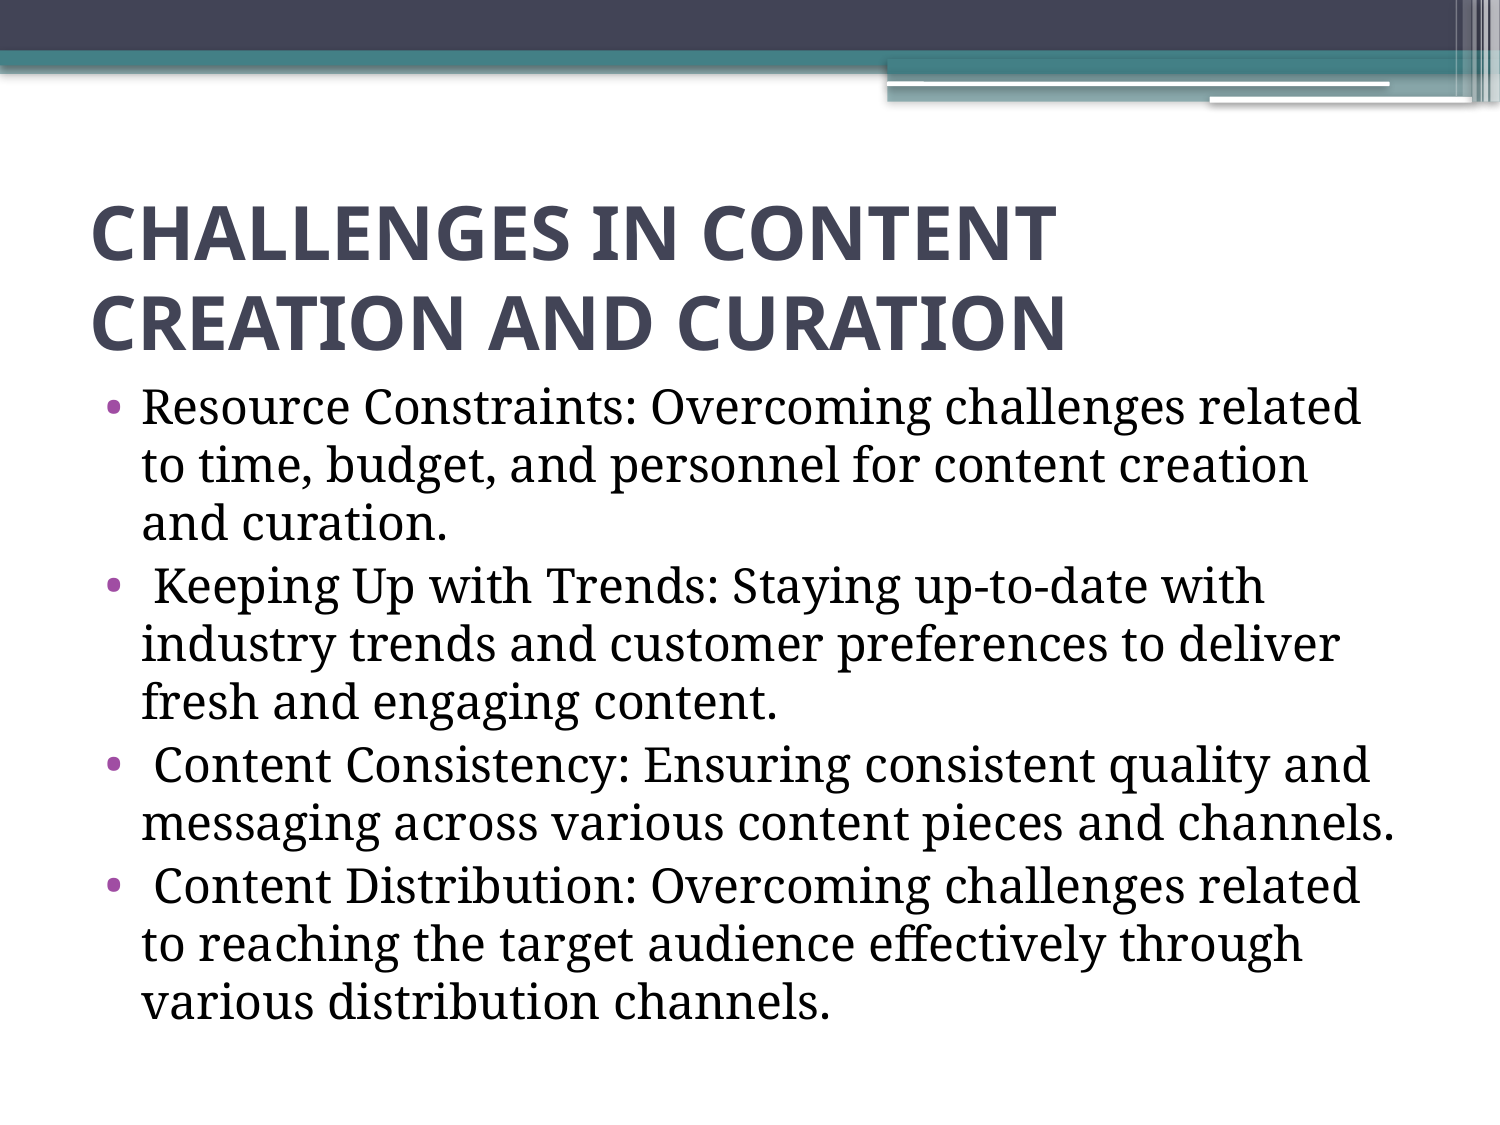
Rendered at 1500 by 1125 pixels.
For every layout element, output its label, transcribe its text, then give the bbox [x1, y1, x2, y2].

list Resource Constraints: Overcoming challenges related to time, budget, and personnel for content creation and curation. Keeping Up with Trends: Staying up-to-date with industry trends and customer preferences to deliver fresh and engaging content. Content Consistency: Ensuring consistent quality and messaging across various content pieces and channels. Content Distribution: Overcoming challenges related to reaching the target audience effectively through various distribution channels. [75, 368, 1425, 1079]
title CHALLENGES IN CONTENT CREATION AND CURATION [75, 187, 1425, 363]
